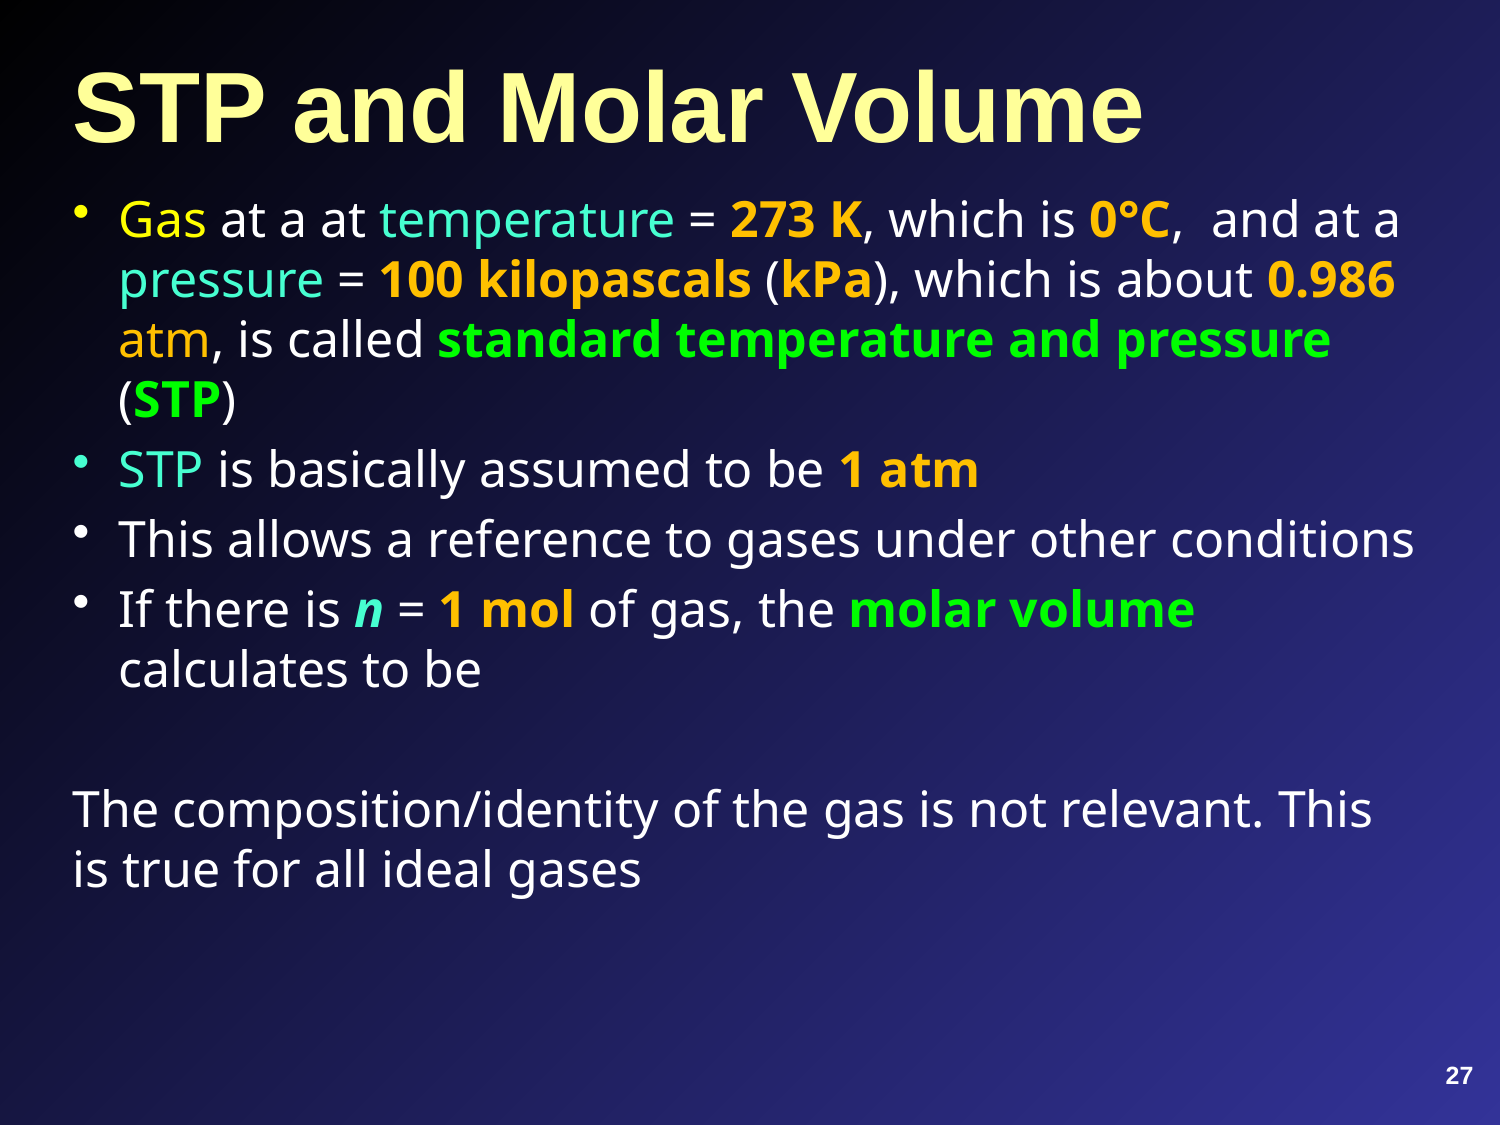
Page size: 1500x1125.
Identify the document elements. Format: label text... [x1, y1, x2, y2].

slide_number 27 [1151, 1044, 1489, 1104]
title STP and Molar Volume [57, 34, 1440, 172]
